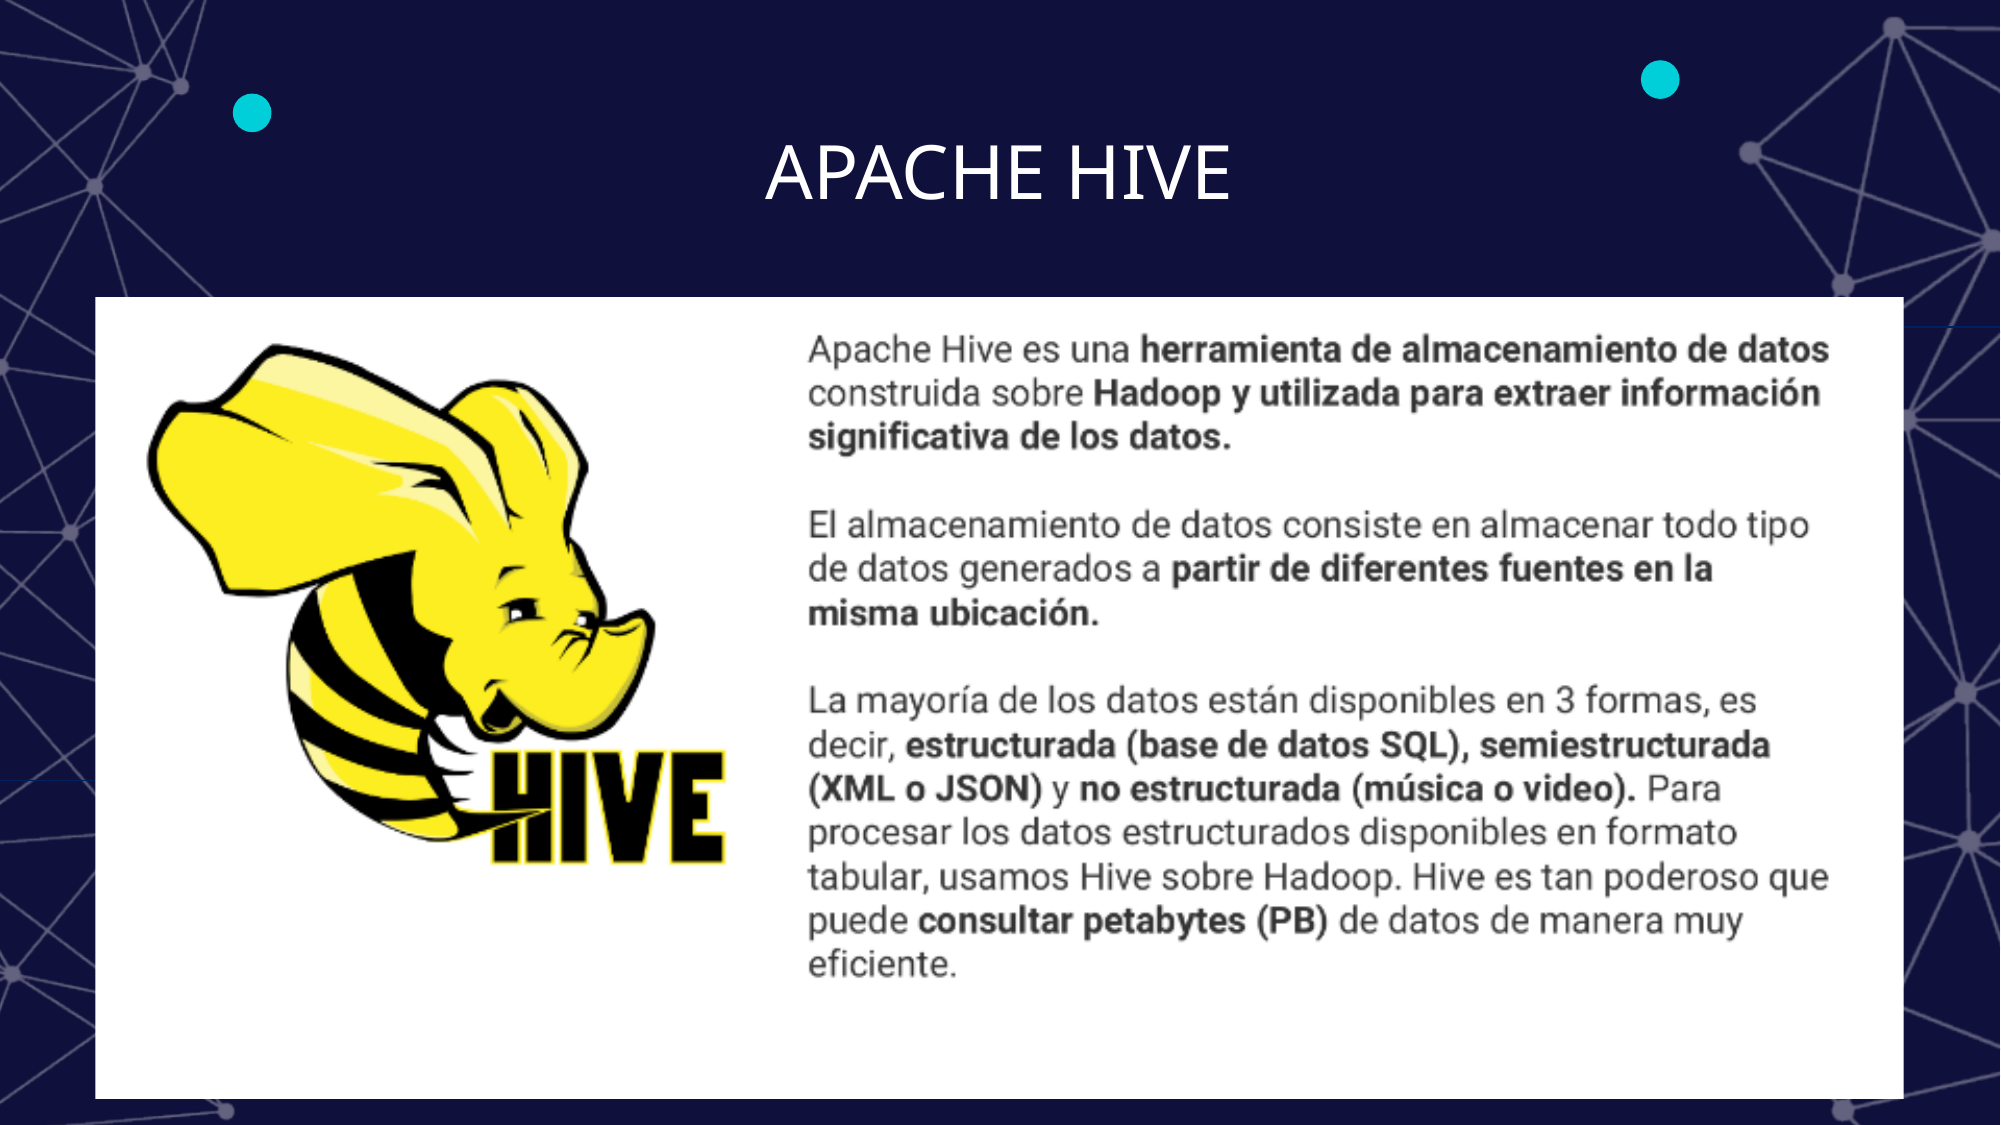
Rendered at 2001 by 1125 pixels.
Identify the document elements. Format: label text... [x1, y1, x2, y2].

picture [95, 297, 1904, 1099]
title APACHE HIVE [225, 0, 1851, 297]
text_box APACHE HIVE [624, 0, 1375, 231]
